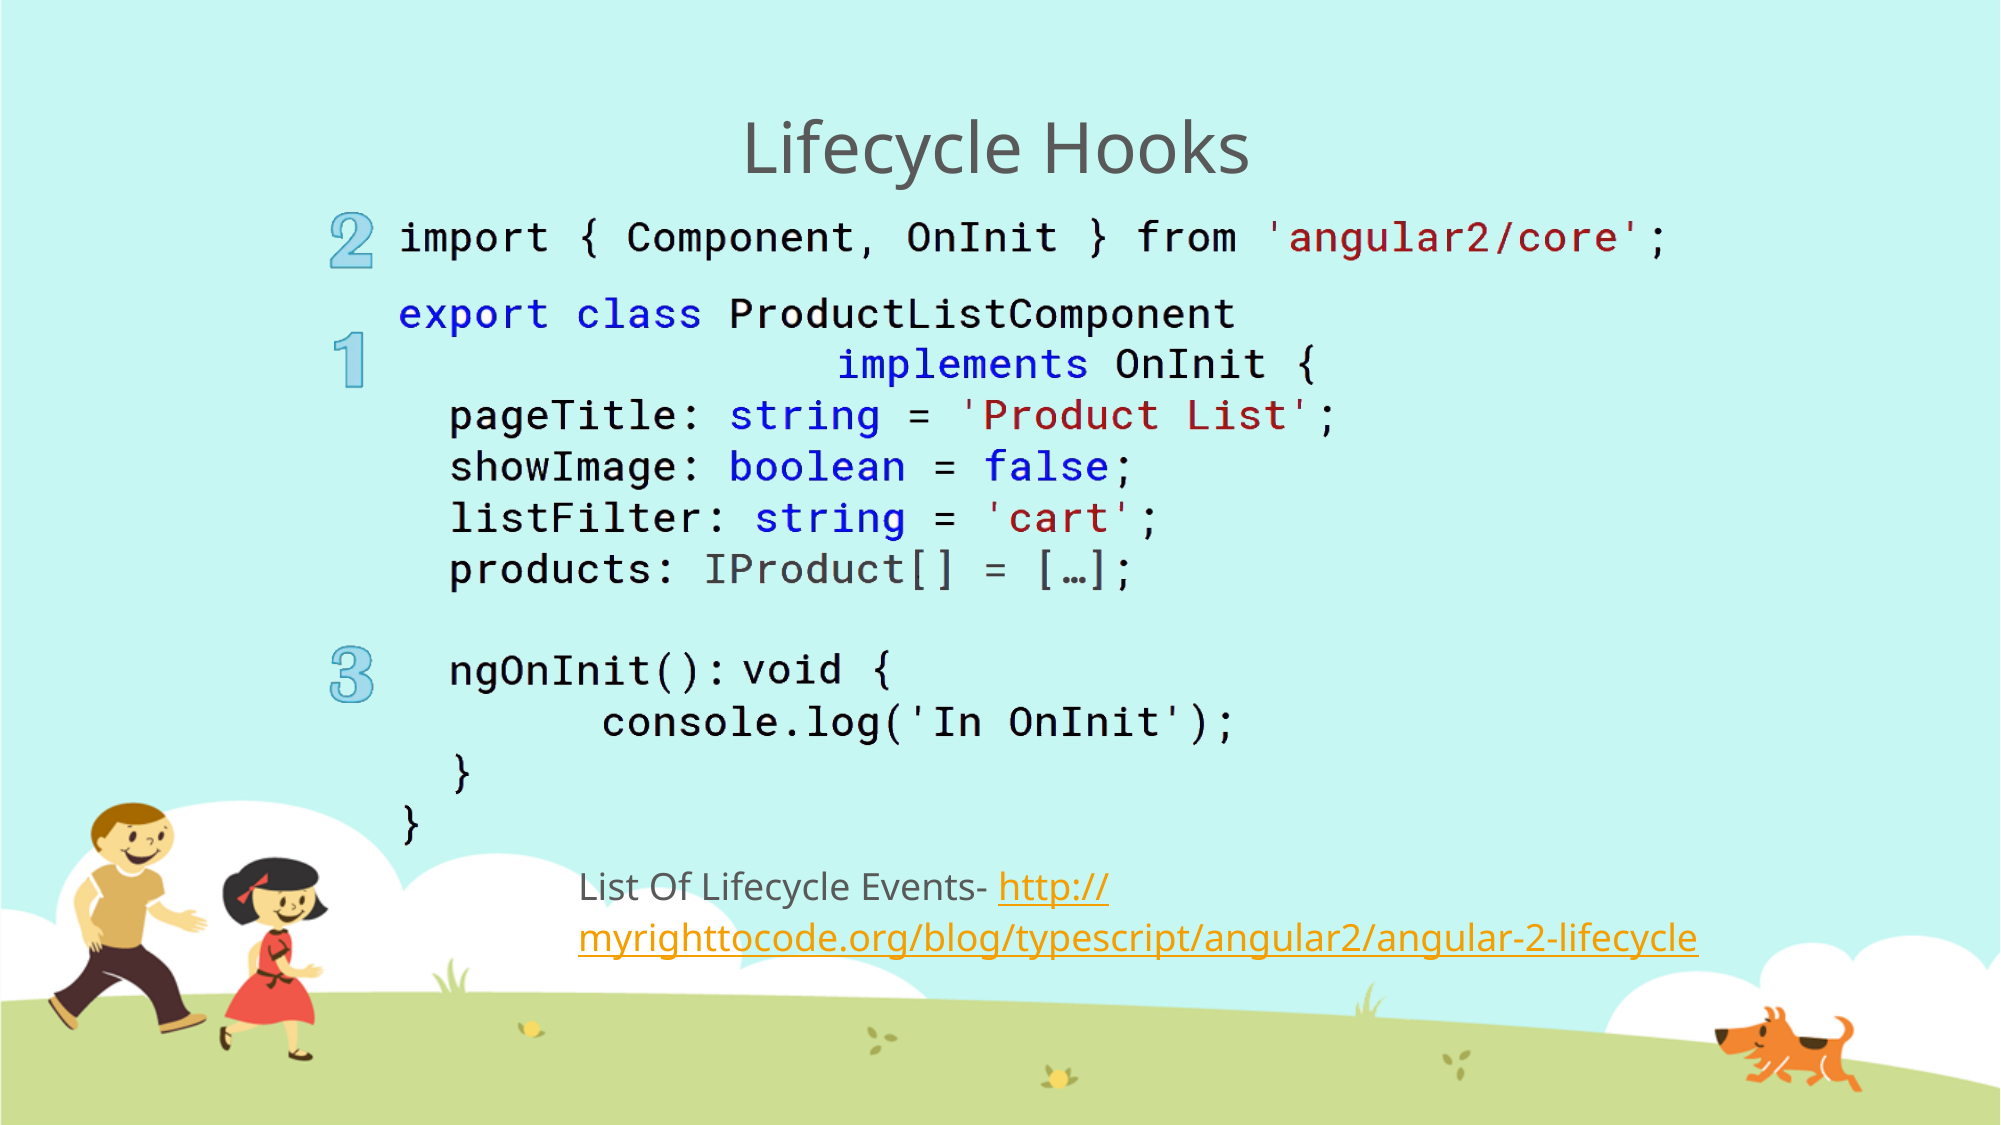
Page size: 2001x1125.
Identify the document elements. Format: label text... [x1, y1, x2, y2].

title Lifecycle Hooks [227, 0, 1766, 197]
picture [0, 0, 2001, 1125]
text_box List Of Lifecycle Events- http://myrighttocode.org/blog/typescript/angular2/angular-2-lifecycle [563, 855, 1901, 1018]
